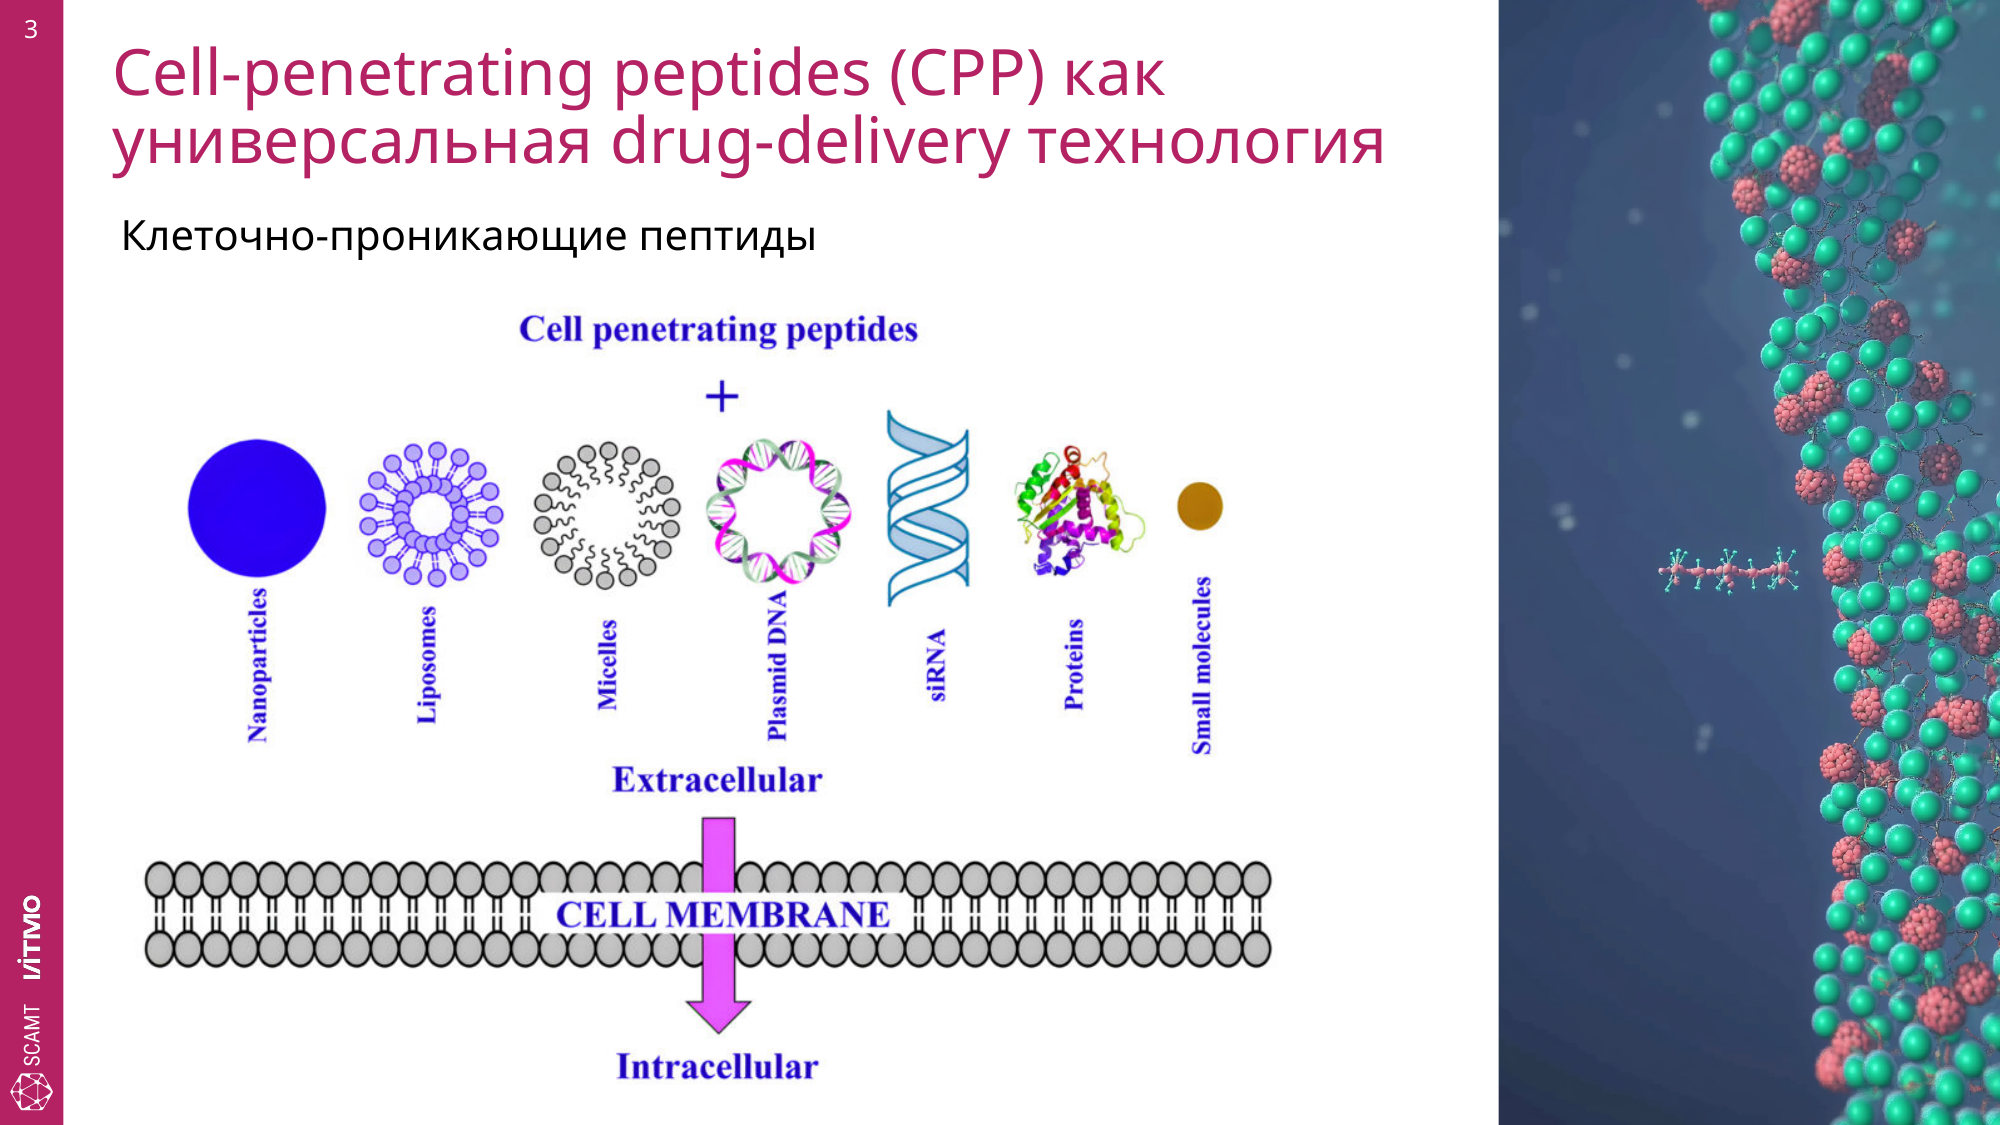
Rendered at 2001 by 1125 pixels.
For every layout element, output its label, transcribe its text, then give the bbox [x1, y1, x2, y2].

picture [132, 305, 1279, 1085]
picture [1498, 0, 2000, 1125]
title Cell-penetrating peptides (CPP) как универсальная drug-delivery технология [97, 0, 1436, 218]
picture [11, 892, 47, 983]
list Клеточно-проникающие пептиды [105, 195, 1428, 836]
picture [11, 1004, 53, 1111]
